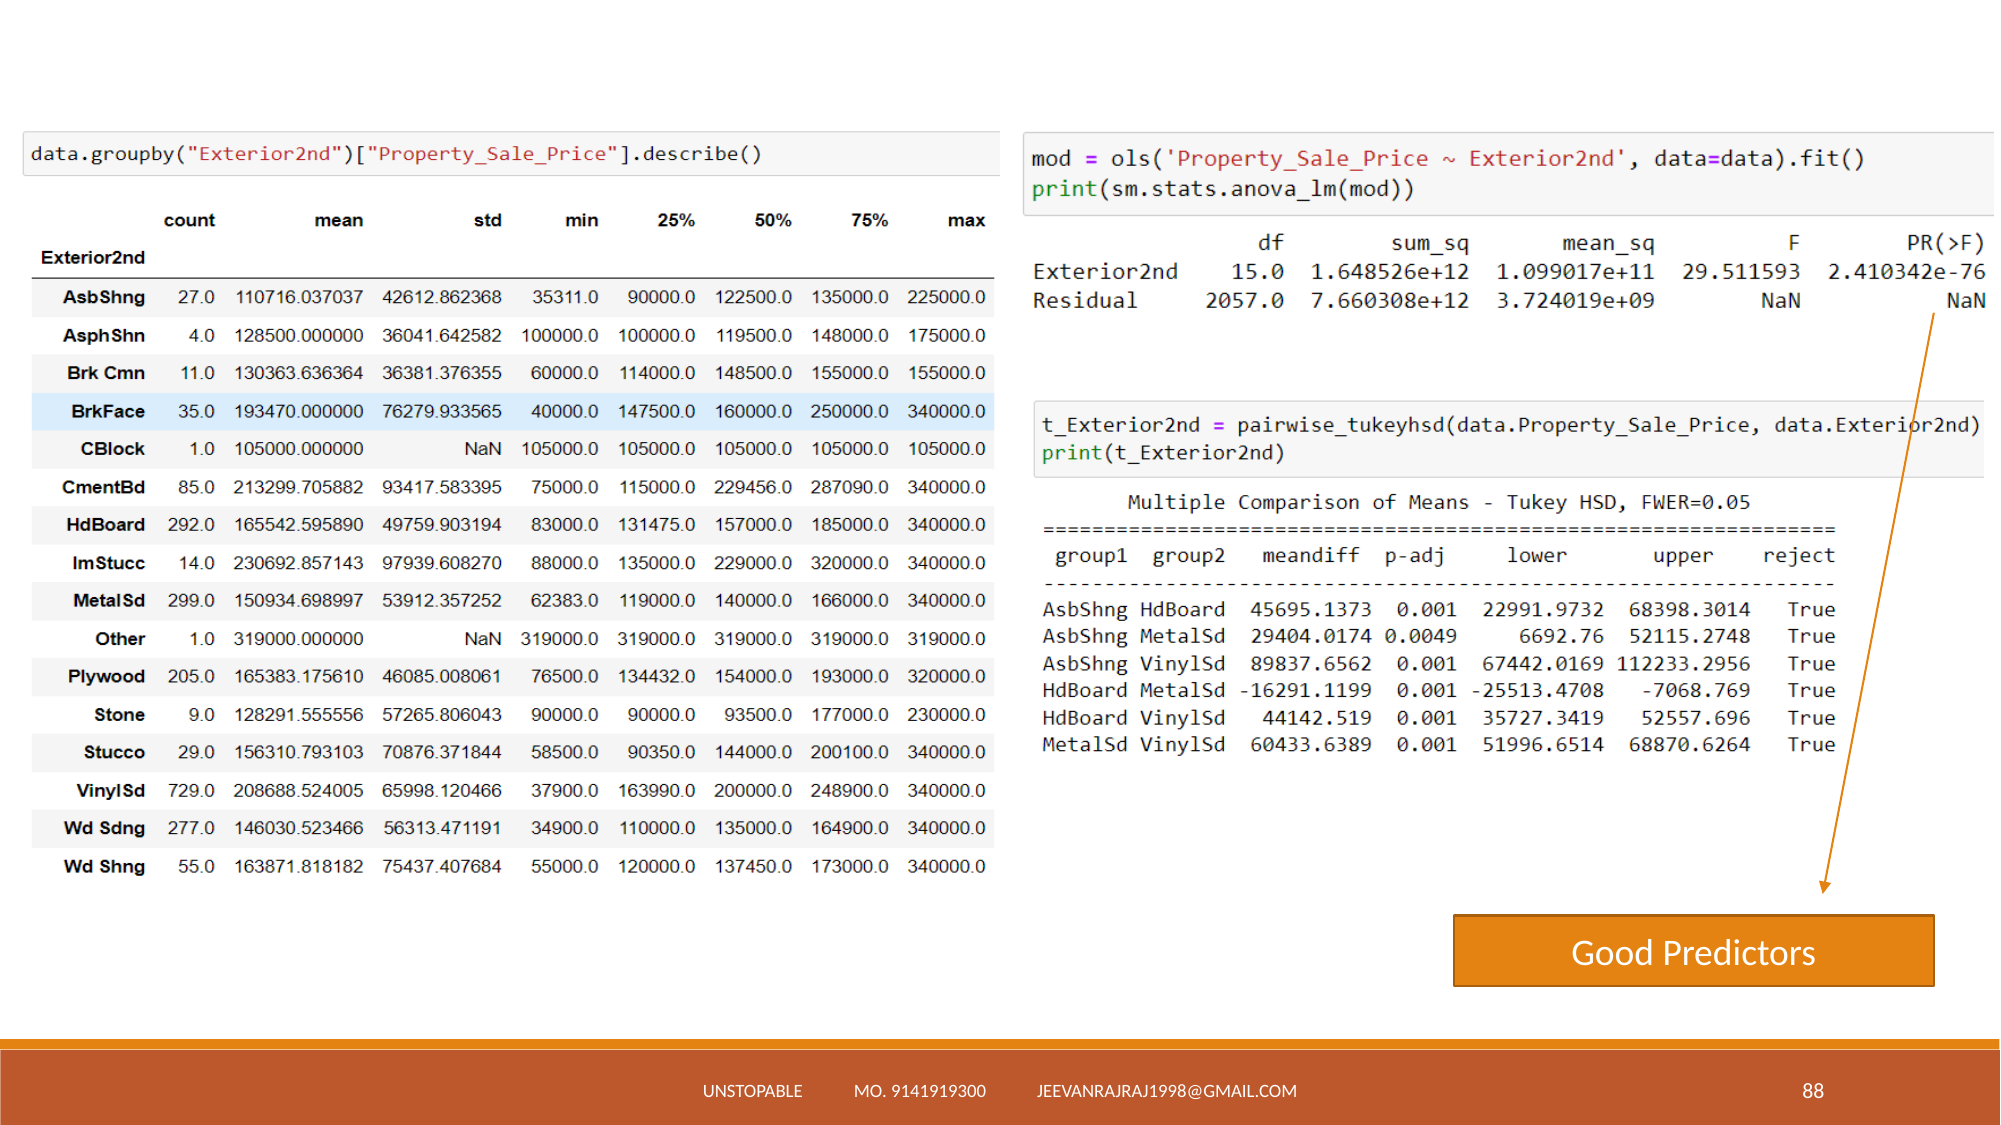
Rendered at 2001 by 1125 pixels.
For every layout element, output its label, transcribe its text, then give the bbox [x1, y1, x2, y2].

picture [1018, 127, 1995, 314]
picture [1935, 395, 1985, 765]
picture [1028, 395, 1822, 765]
text_box Good Predictors [1453, 914, 1935, 987]
footer unstopable Mo. 9141919300 jeevanrajraj1998@gmail.com [604, 1059, 1396, 1120]
slide_number 88 [1624, 1059, 1840, 1120]
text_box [1822, 312, 1935, 895]
picture [15, 127, 1001, 895]
